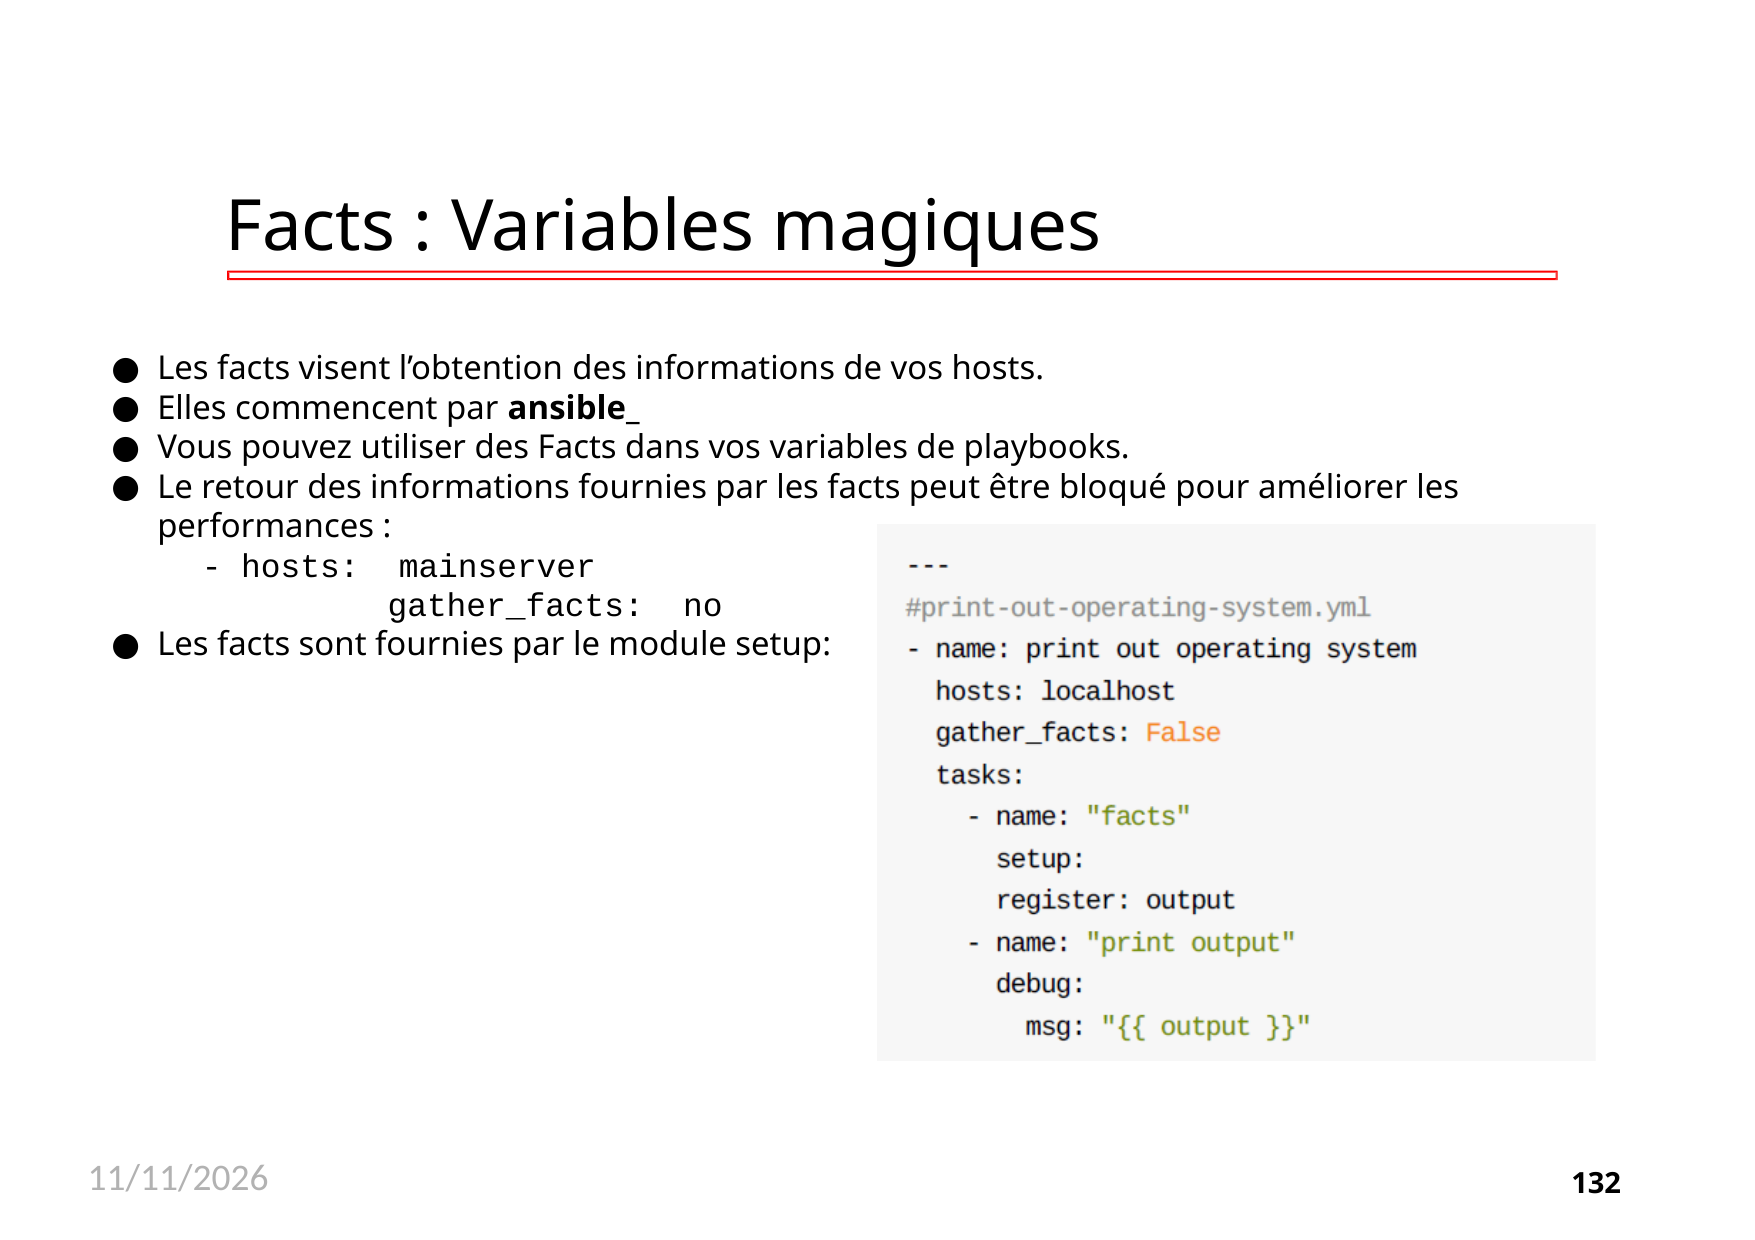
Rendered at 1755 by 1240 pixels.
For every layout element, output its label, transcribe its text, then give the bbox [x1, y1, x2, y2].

title Facts : Variables magiques [225, 179, 1559, 266]
slide_number 132 [1567, 1164, 1715, 1215]
picture [876, 524, 1596, 1061]
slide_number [87, 1152, 492, 1215]
text_box Les facts visent l’obtention des informations de vos hosts. Elles commencent par ansible_ Vous pouvez utiliser des Facts dans vos variables de playbooks. Le retour des informations fournies par les facts peut être bloqué pour améliorer les performances : - hosts: mainserver gather_facts: no Les facts sont fournies par le module setup: [78, 333, 1682, 1012]
